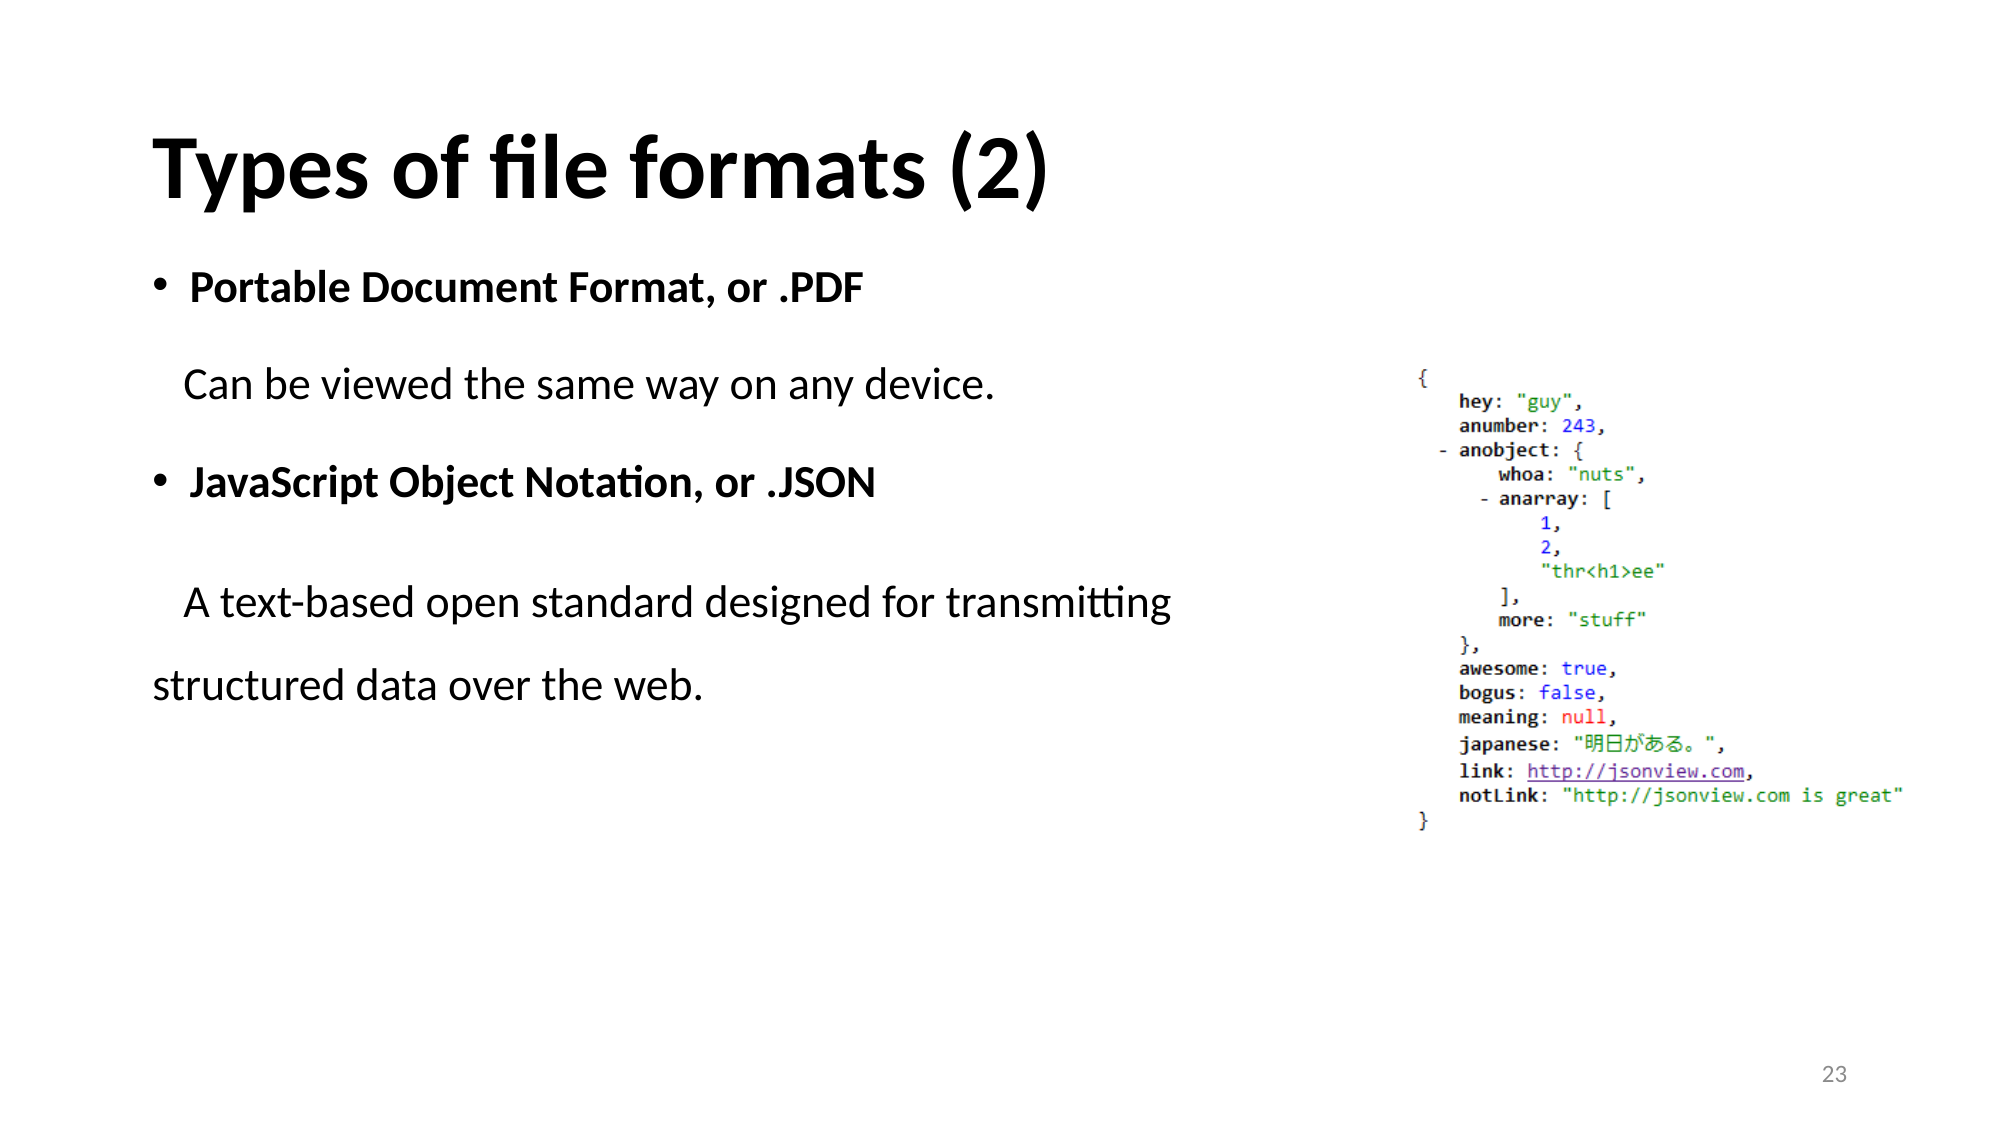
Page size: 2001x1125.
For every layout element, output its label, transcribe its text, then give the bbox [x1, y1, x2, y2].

list Portable Document Format, or .PDF Can be viewed the same way on any device. JavaScript Object Notation, or .JSON A text-based open standard designed for transmitting structured data over the web. [137, 243, 1362, 957]
slide_number 23 [1412, 1042, 1863, 1103]
title Types of file formats (2) [137, 59, 1863, 278]
picture [1412, 358, 1917, 842]
